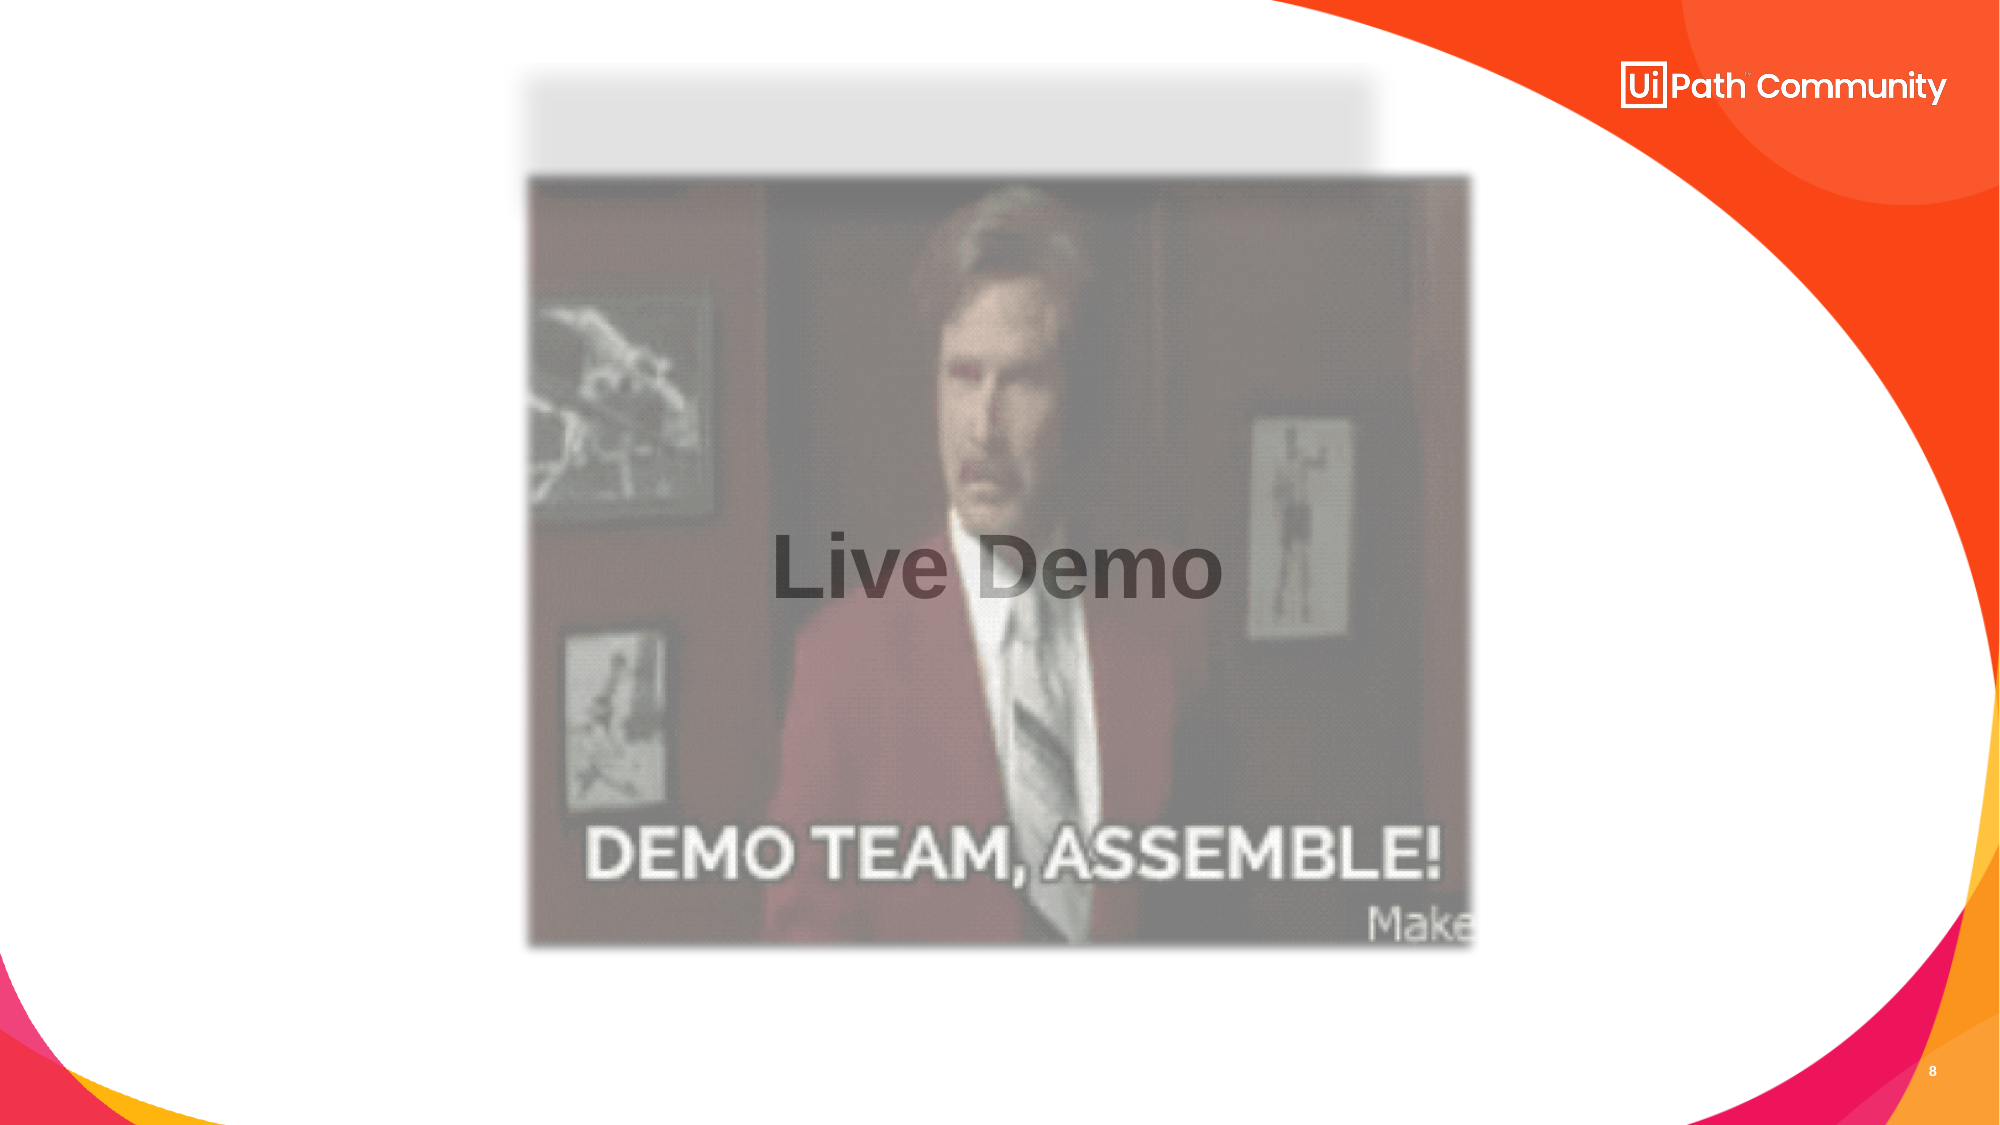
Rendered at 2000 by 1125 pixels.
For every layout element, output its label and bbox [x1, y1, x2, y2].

picture [518, 0, 2000, 1125]
picture [0, 321, 236, 1125]
